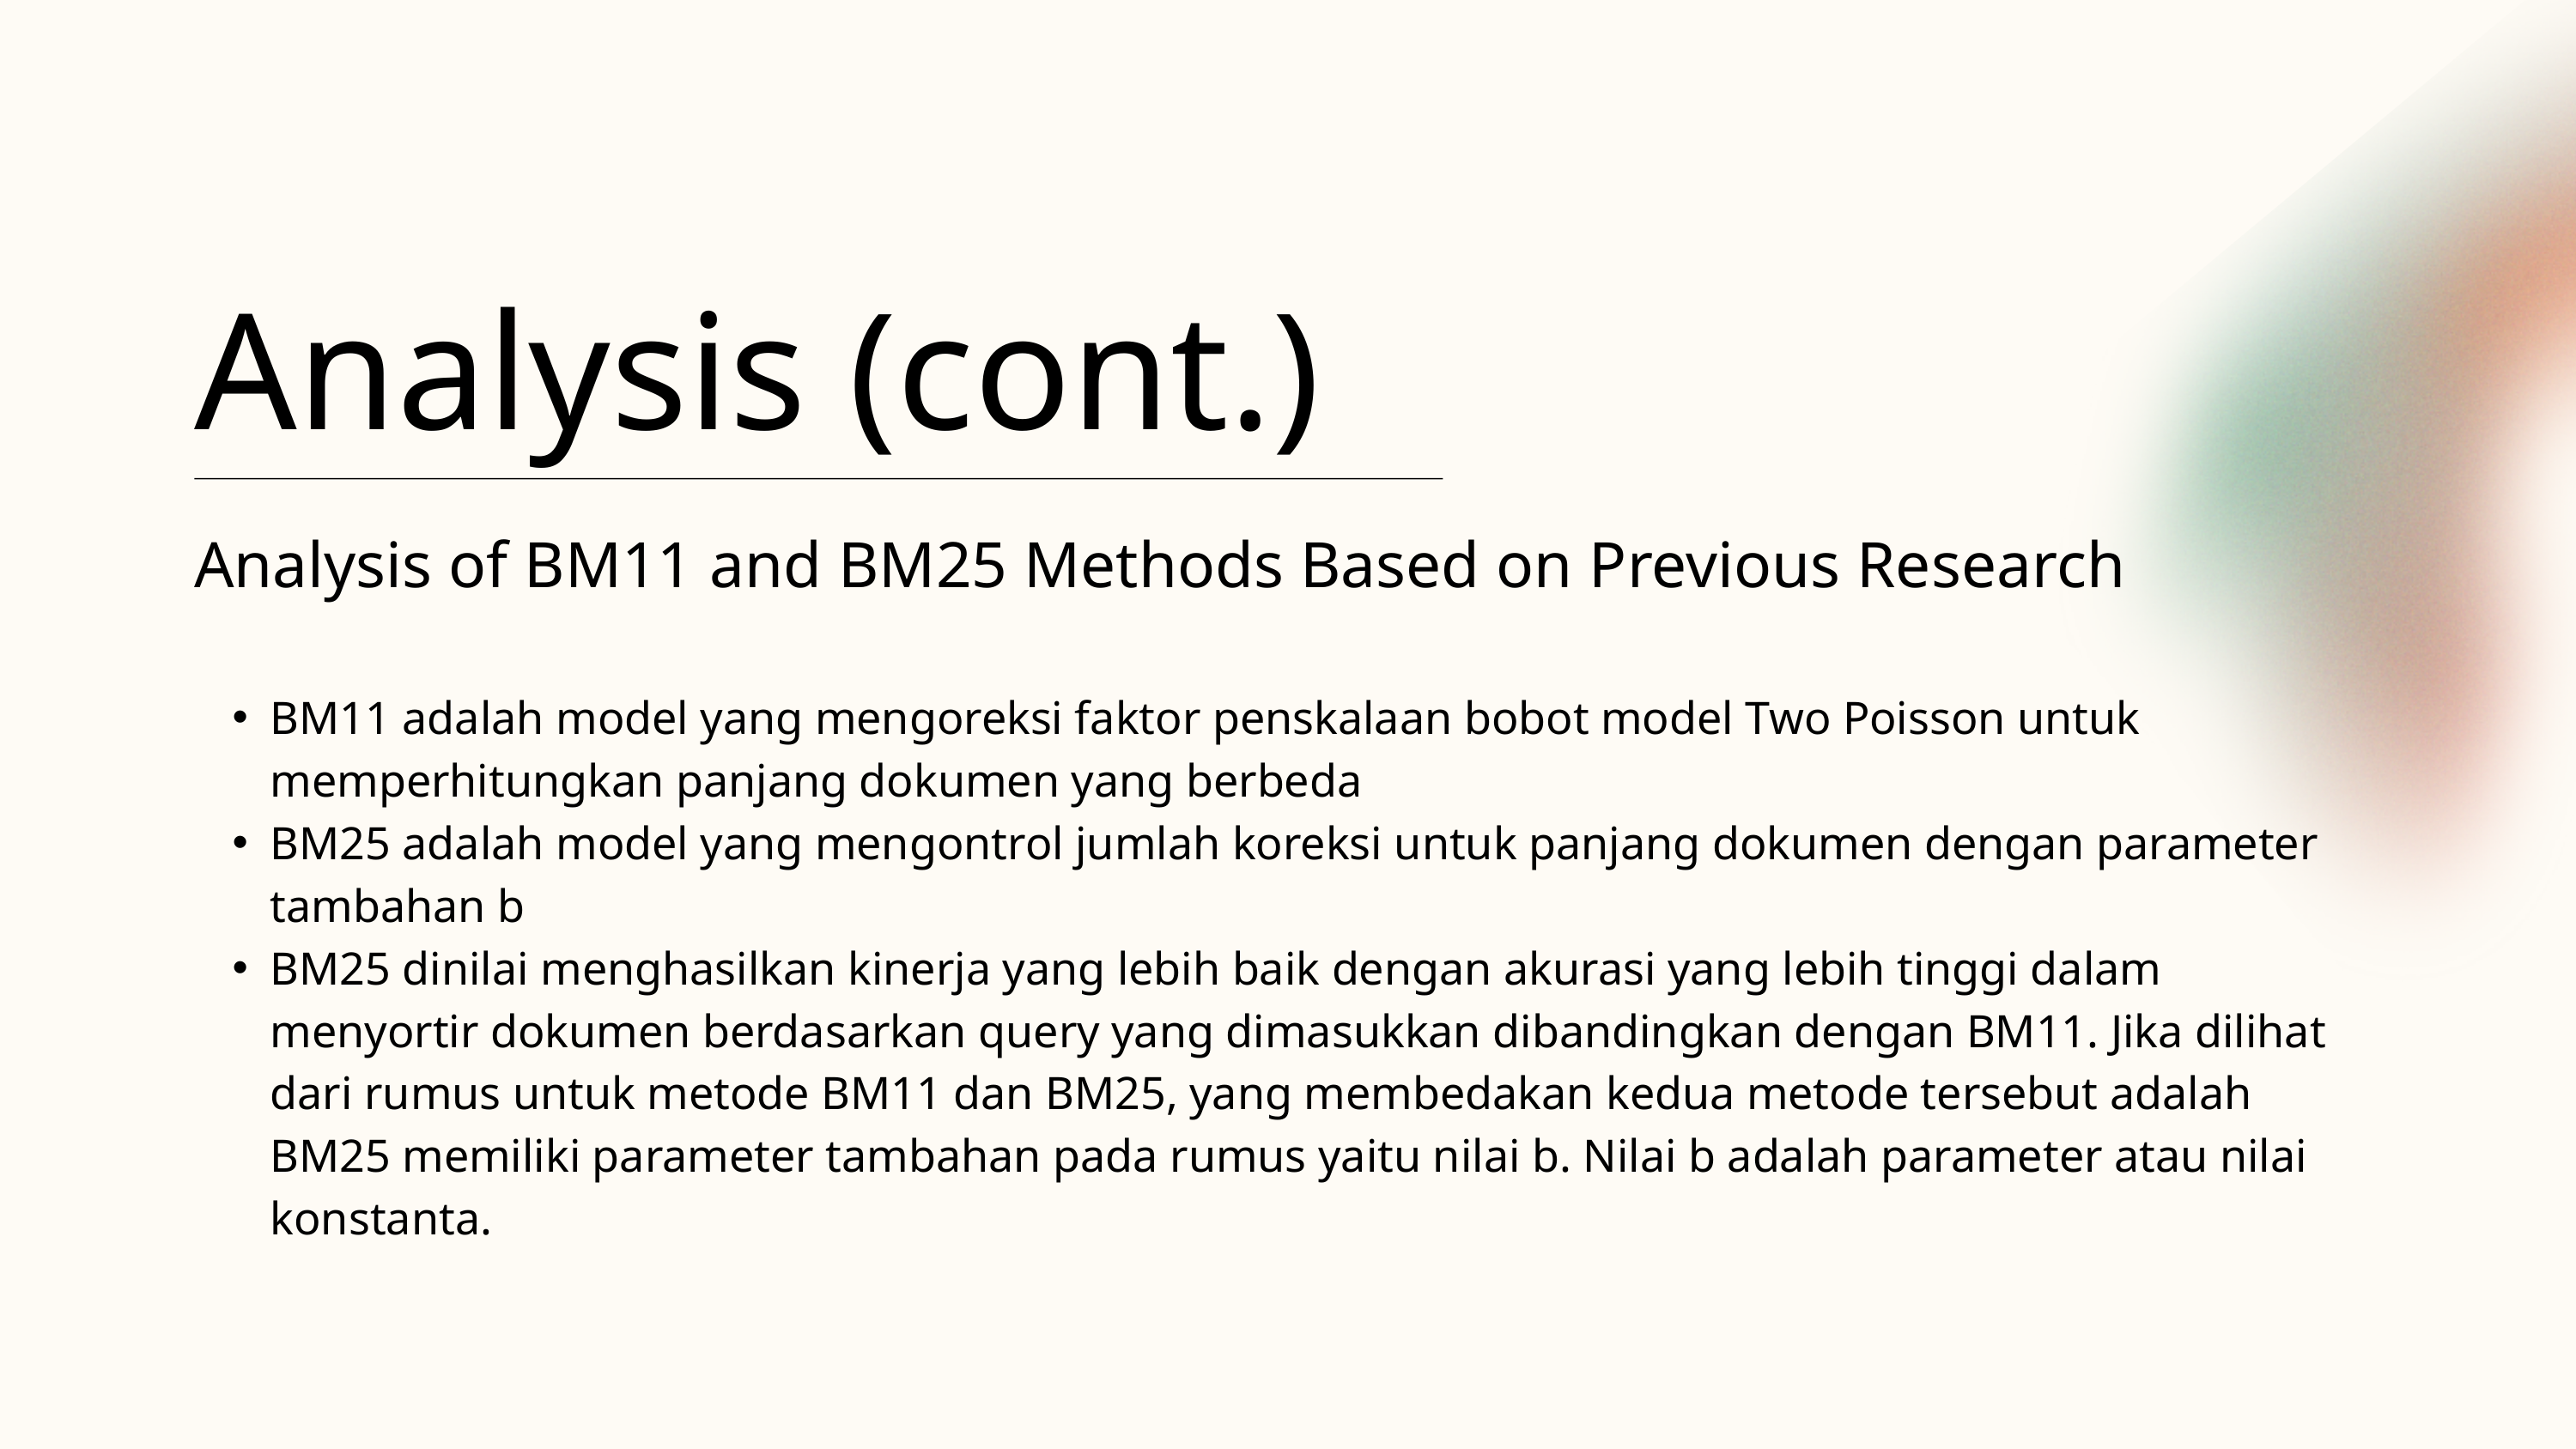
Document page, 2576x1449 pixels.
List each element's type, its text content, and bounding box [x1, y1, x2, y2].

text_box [194, 525, 2380, 1177]
text_box Analysis (cont.) [194, 268, 1443, 462]
picture [1940, 0, 2576, 1250]
